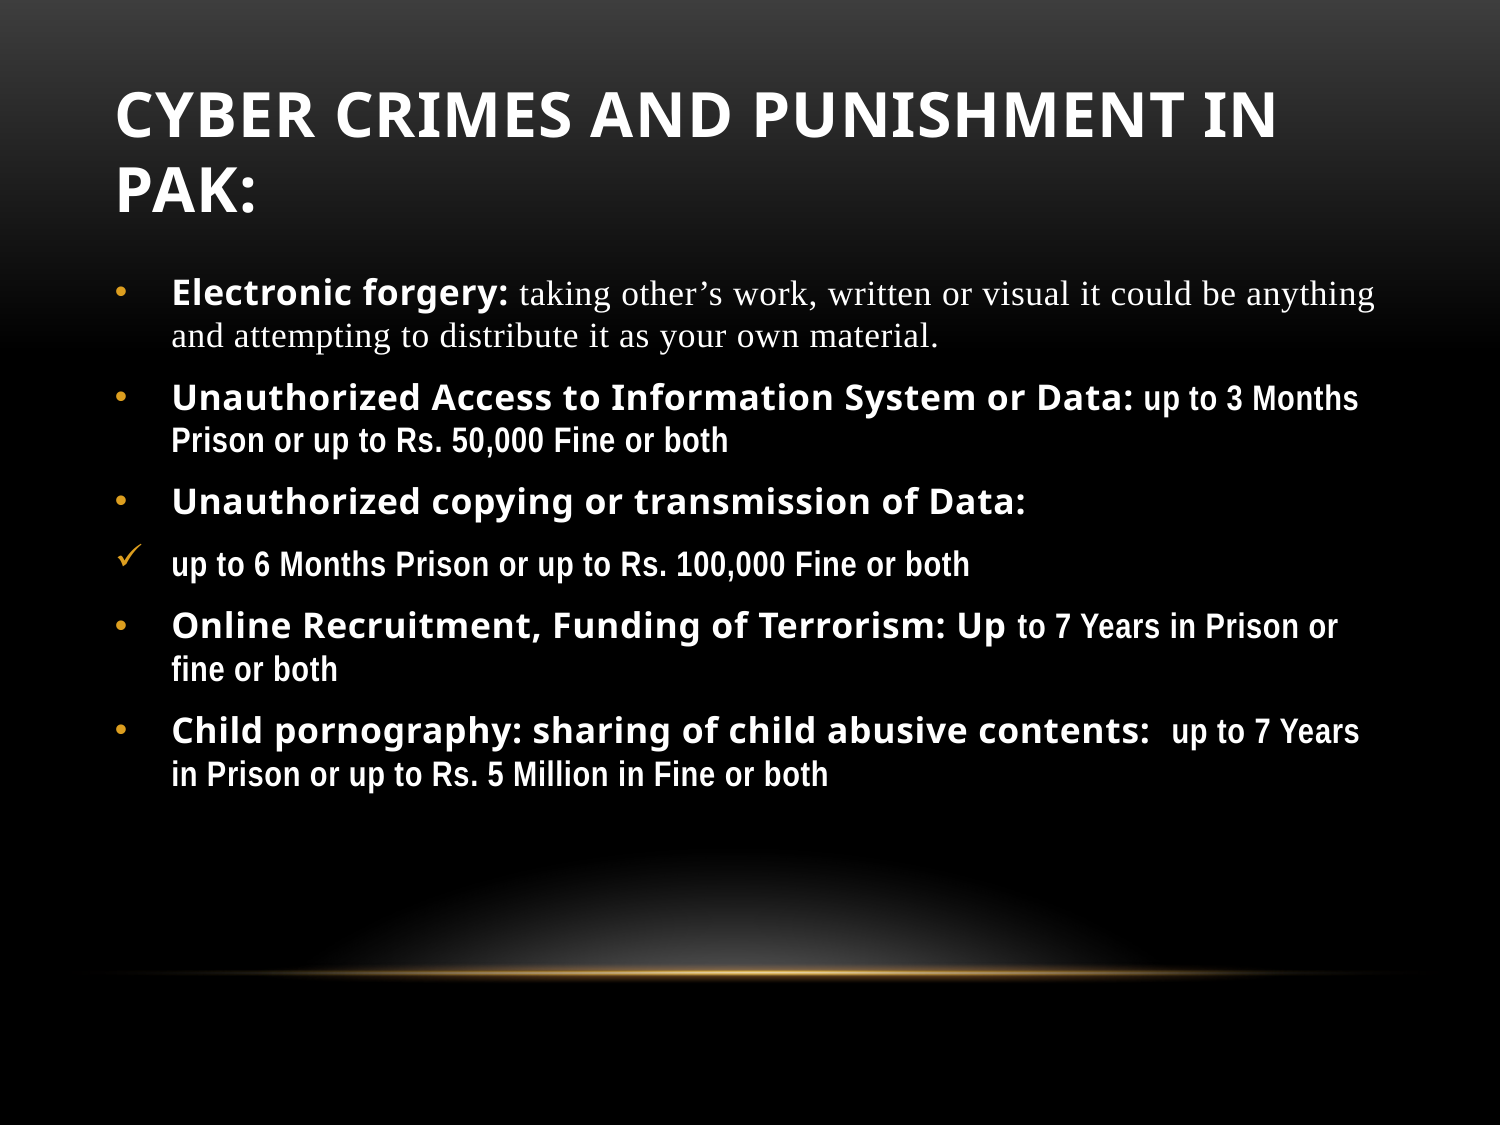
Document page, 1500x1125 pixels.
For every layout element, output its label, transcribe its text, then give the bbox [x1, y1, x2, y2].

title Cyber crimes and punishment in pak: [99, 45, 1400, 233]
list Electronic forgery: taking other’s work, written or visual it could be anything and attempting to distribute it as your own material. Unauthorized Access to Information System or Data: up to 3 Months Prison or up to Rs. 50,000 Fine or both Unauthorized copying or transmission of Data: up to 6 Months Prison or up to Rs. 100,000 Fine or both Online Recruitment, Funding of Terrorism: Up to 7 Years in Prison or fine or both Child pornography: sharing of child abusive contents: up to 7 Years in Prison or up to Rs. 5 Million in Fine or both [99, 262, 1400, 938]
picture [0, 0, 1500, 1125]
